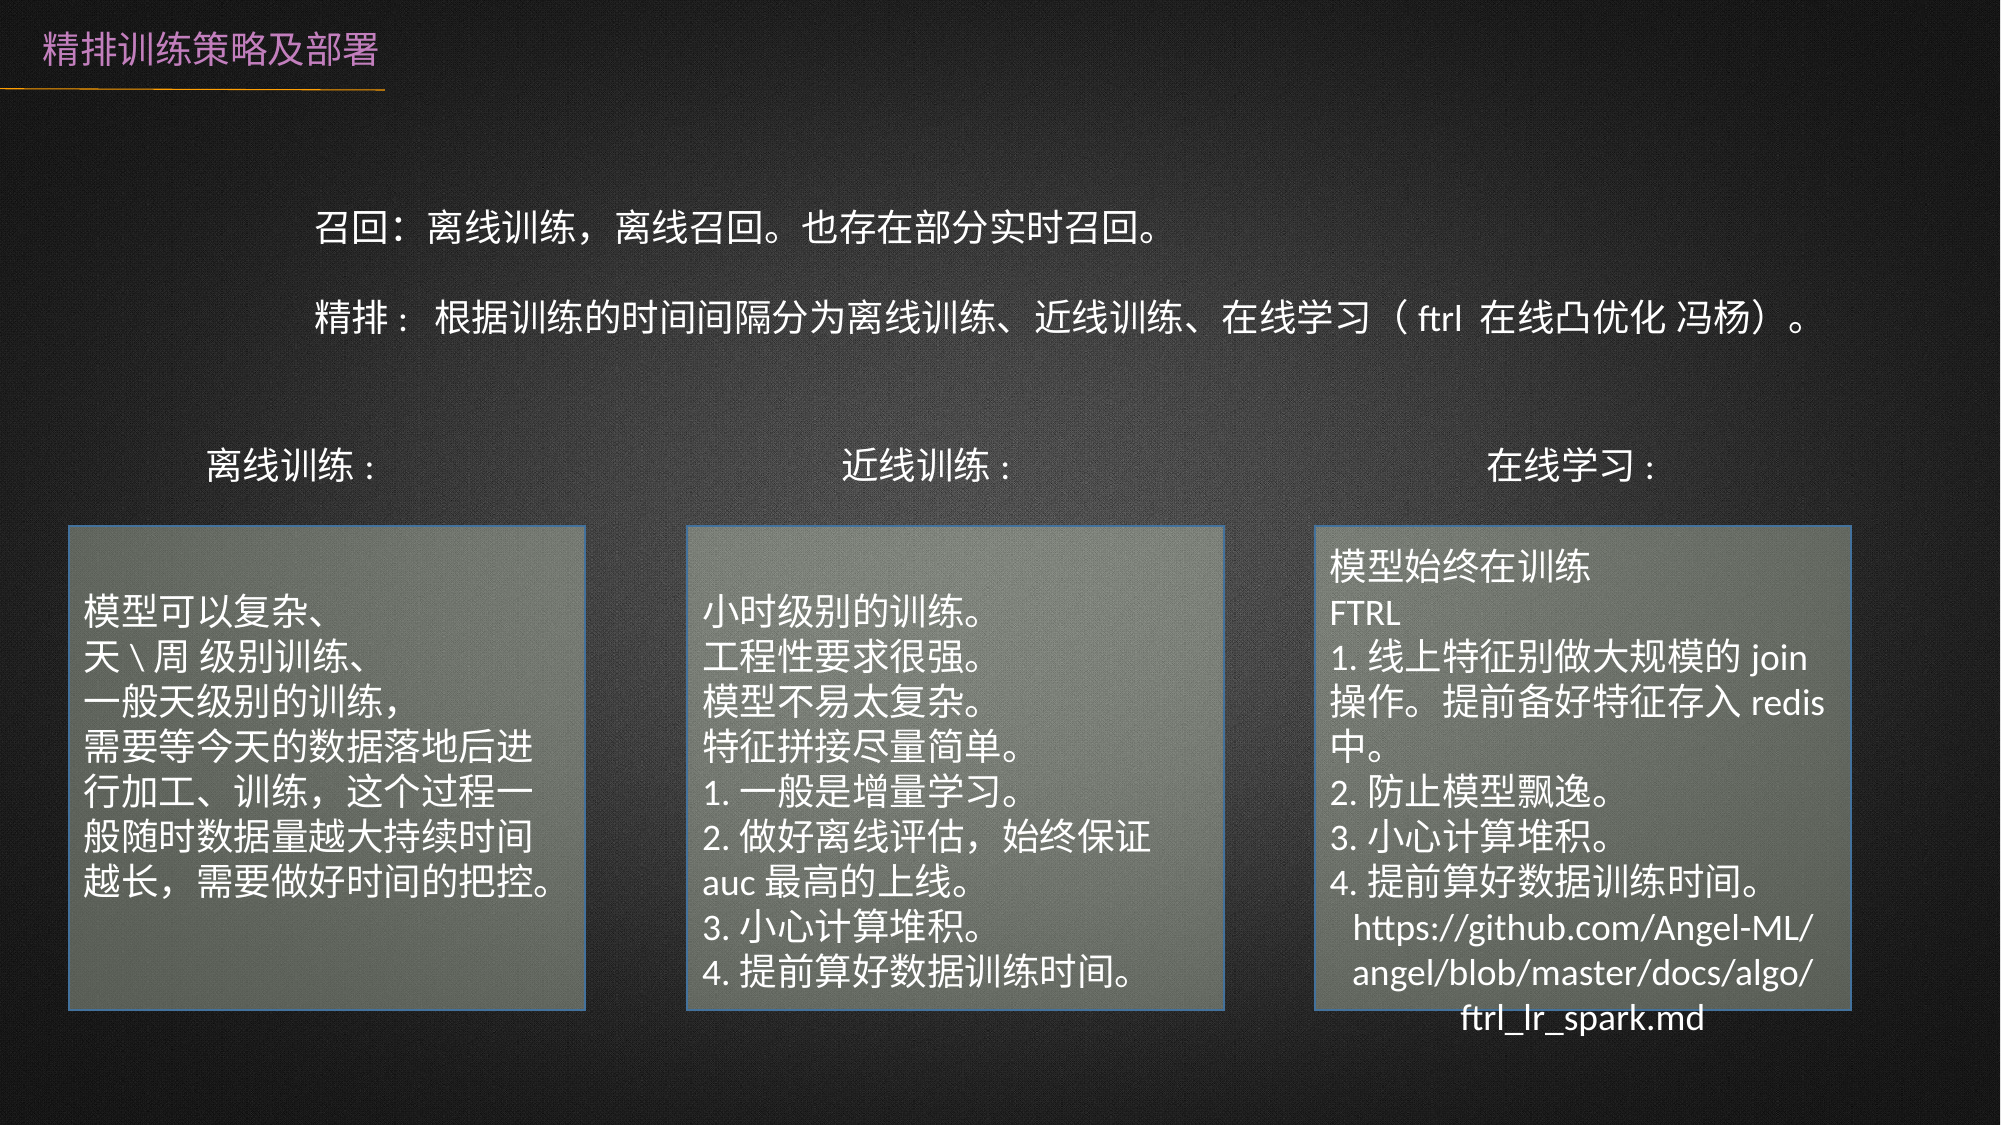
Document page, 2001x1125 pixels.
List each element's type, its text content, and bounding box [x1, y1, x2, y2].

text_box 模型可以复杂、 天\周 级别训练、 一般天级别的训练， 需要等今天的数据落地后进行加工、训练，这个过程一般随时数据量越大持续时间越长，需要做好时间的把控。 [68, 525, 586, 1011]
text_box 近线训练: [826, 434, 1026, 495]
text_box 精排训练策略及部署 [27, 18, 395, 79]
text_box 离线训练: [190, 434, 390, 495]
text_box 在线学习: [1471, 434, 1670, 495]
text_box 召回：离线训练，离线召回。也存在部分实时召回。 精排: 根据训练的时间间隔分为离线训练、近线训练、在线学习（ftrl 在线凸优化 冯杨）。 [299, 196, 1824, 391]
text_box 小时级别的训练。 工程性要求很强。 模型不易太复杂。 特征拼接尽量简单。 1.一般是增量学习。 2.做好离线评估，始终保证auc最高的上线。 3.小心计算堆积。 4.提前算好数据训练时间。 [686, 525, 1225, 1011]
text_box 模型始终在训练 FTRL 1.线上特征别做大规模的join操作。提前备好特征存入redis中。 2.防止模型飘逸。 3.小心计算堆积。 4.提前算好数据训练时间。 https://github.com/Angel-ML/angel/blob/master/docs/algo/ftrl_lr_spark.md [1314, 525, 1852, 1011]
picture [0, 0, 2001, 1125]
